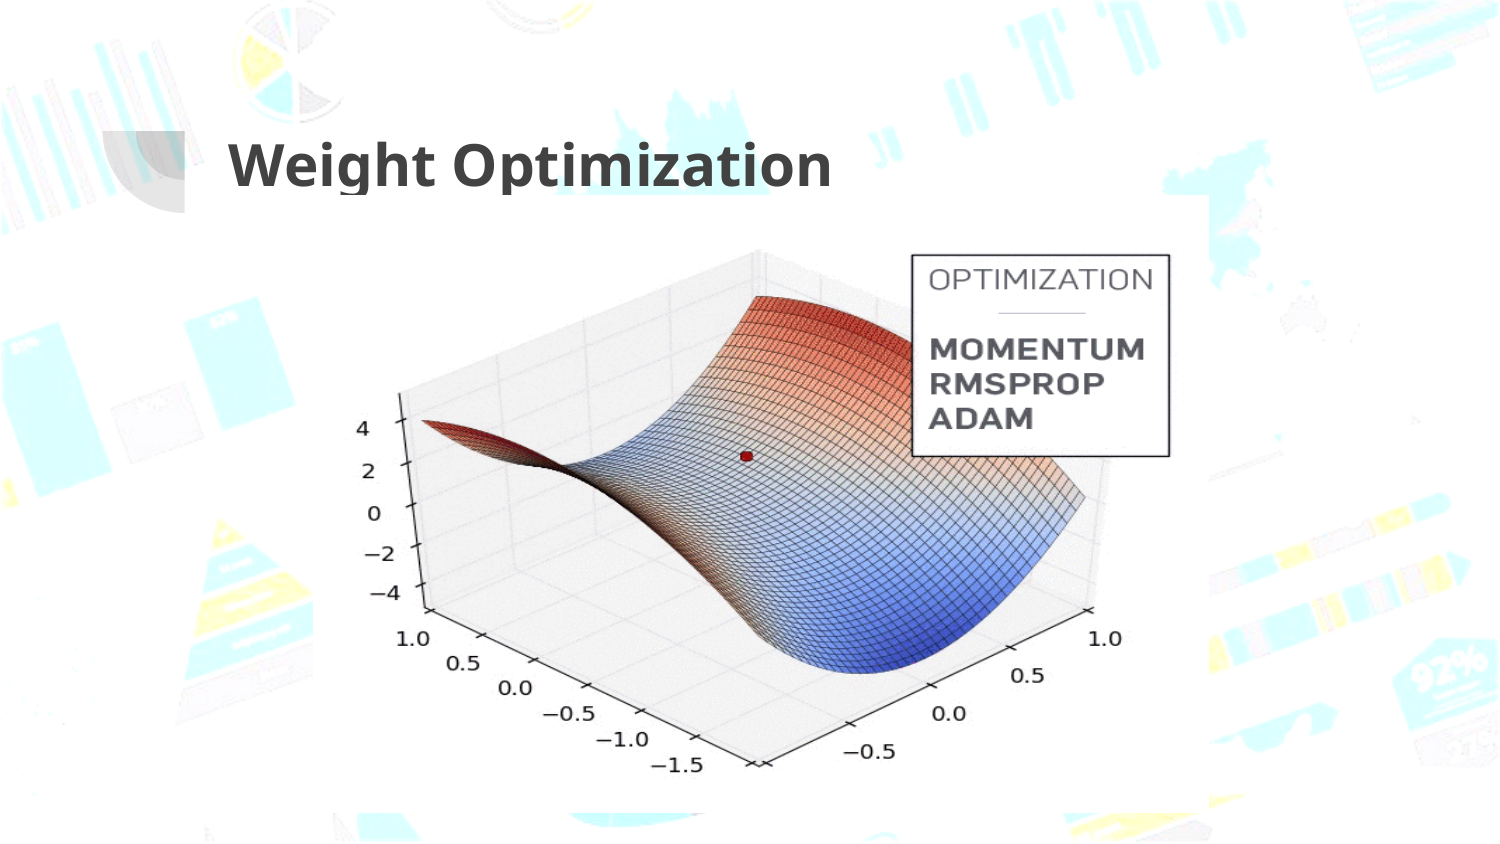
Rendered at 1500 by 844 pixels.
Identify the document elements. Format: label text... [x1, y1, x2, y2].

title Weight Optimization [213, 113, 1368, 211]
picture [0, 0, 1500, 844]
